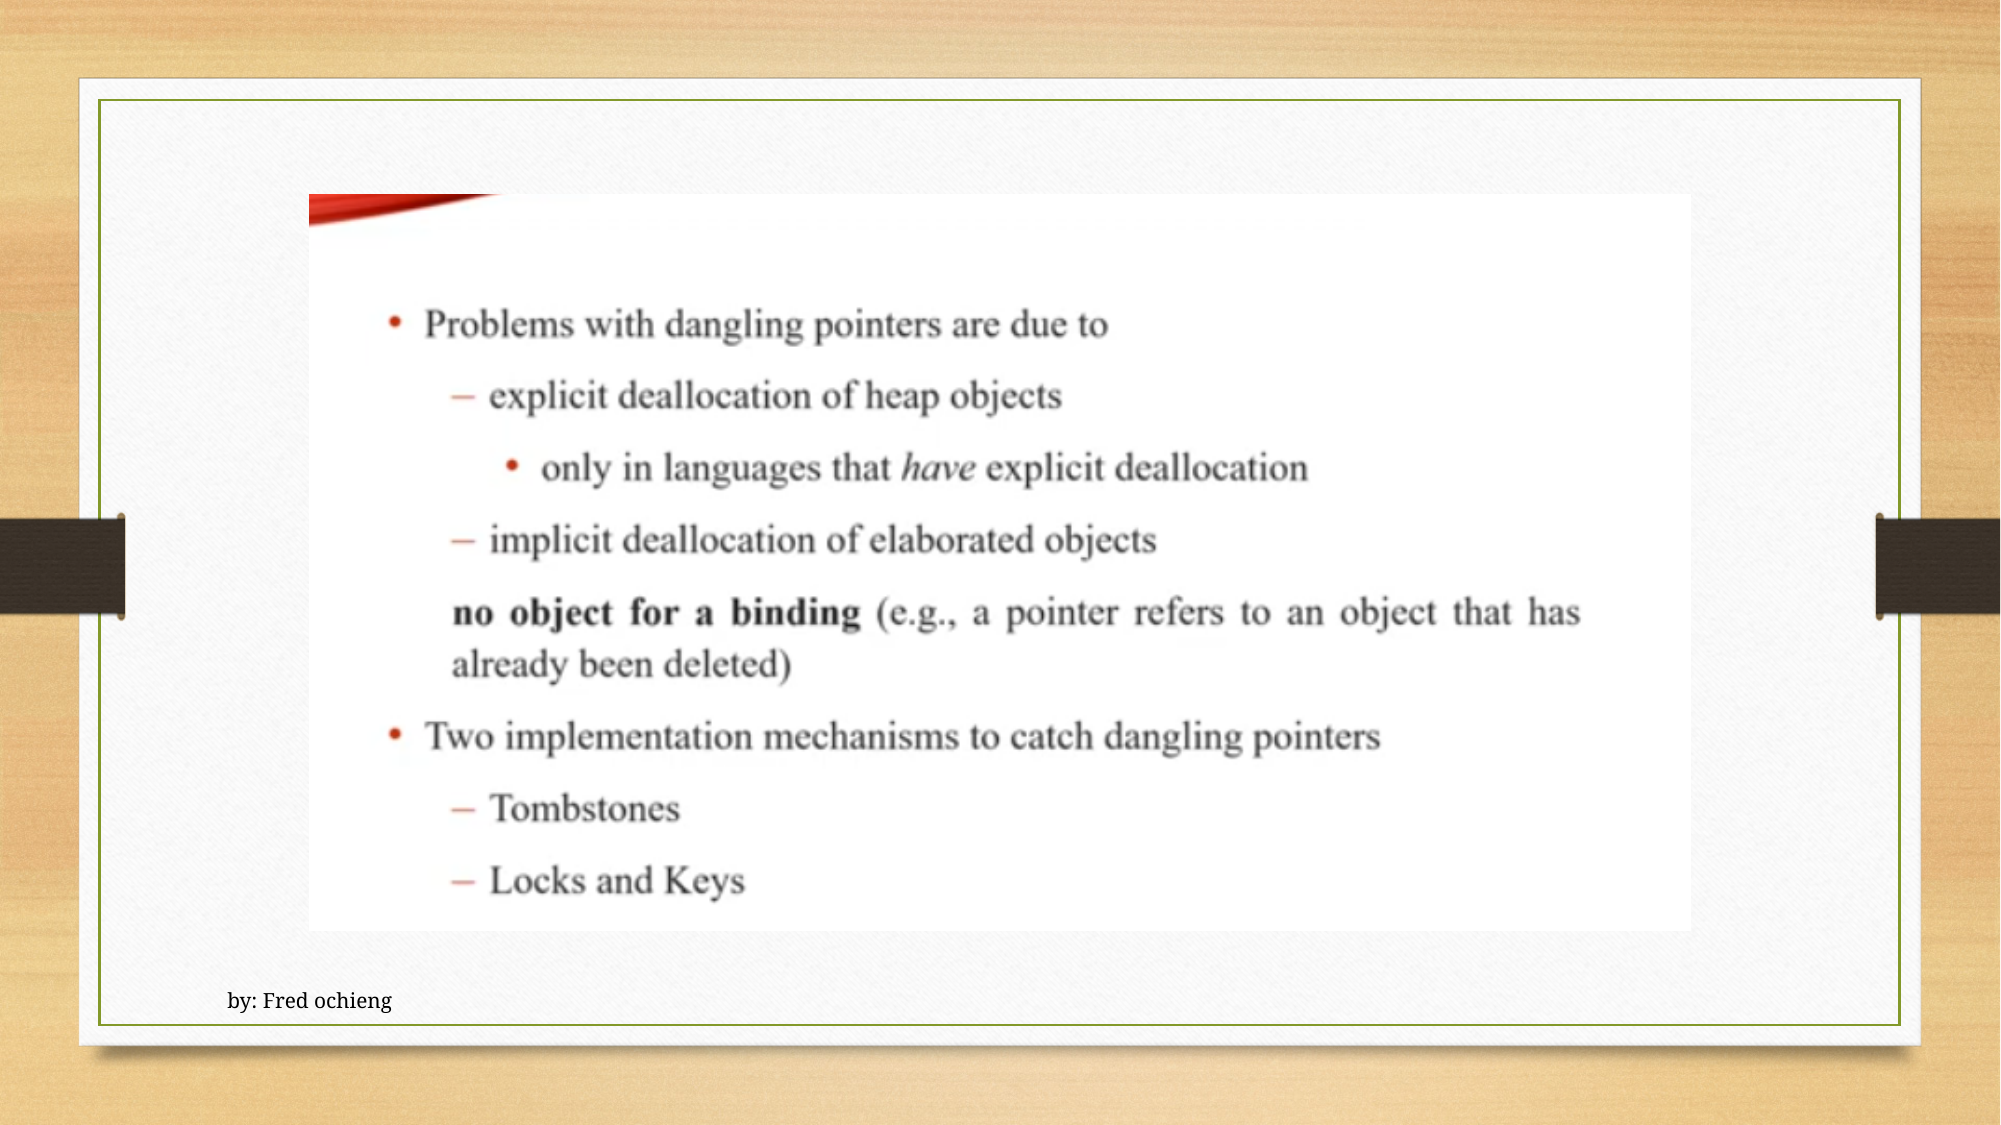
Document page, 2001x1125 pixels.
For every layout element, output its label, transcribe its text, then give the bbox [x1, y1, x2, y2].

picture [0, 0, 2001, 1125]
footer by: Fred ochieng [212, 979, 1411, 1025]
